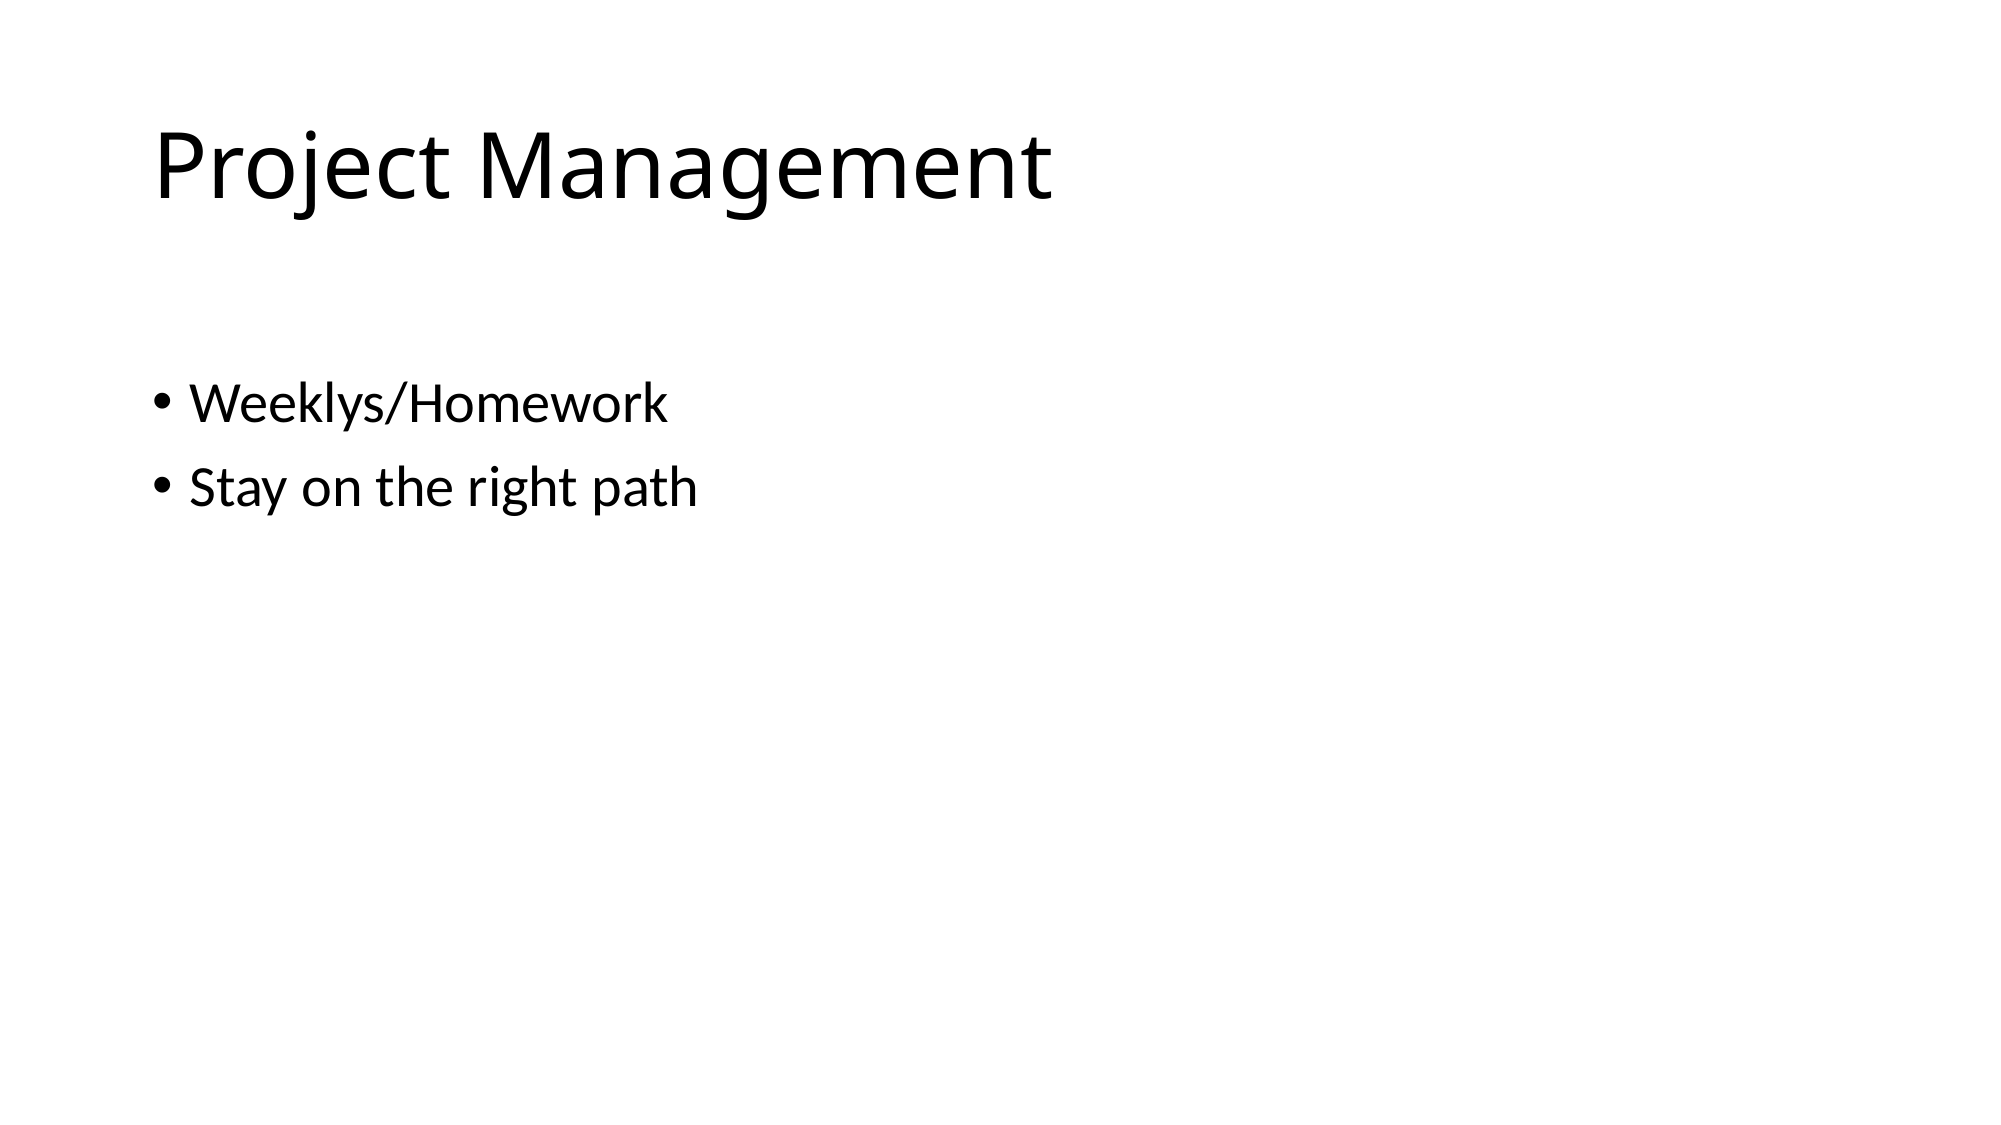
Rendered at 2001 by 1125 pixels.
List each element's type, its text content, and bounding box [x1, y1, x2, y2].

text_box Weeklys/Homework Stay on the right path [137, 299, 1863, 1013]
text_box Project Management [137, 59, 1863, 277]
